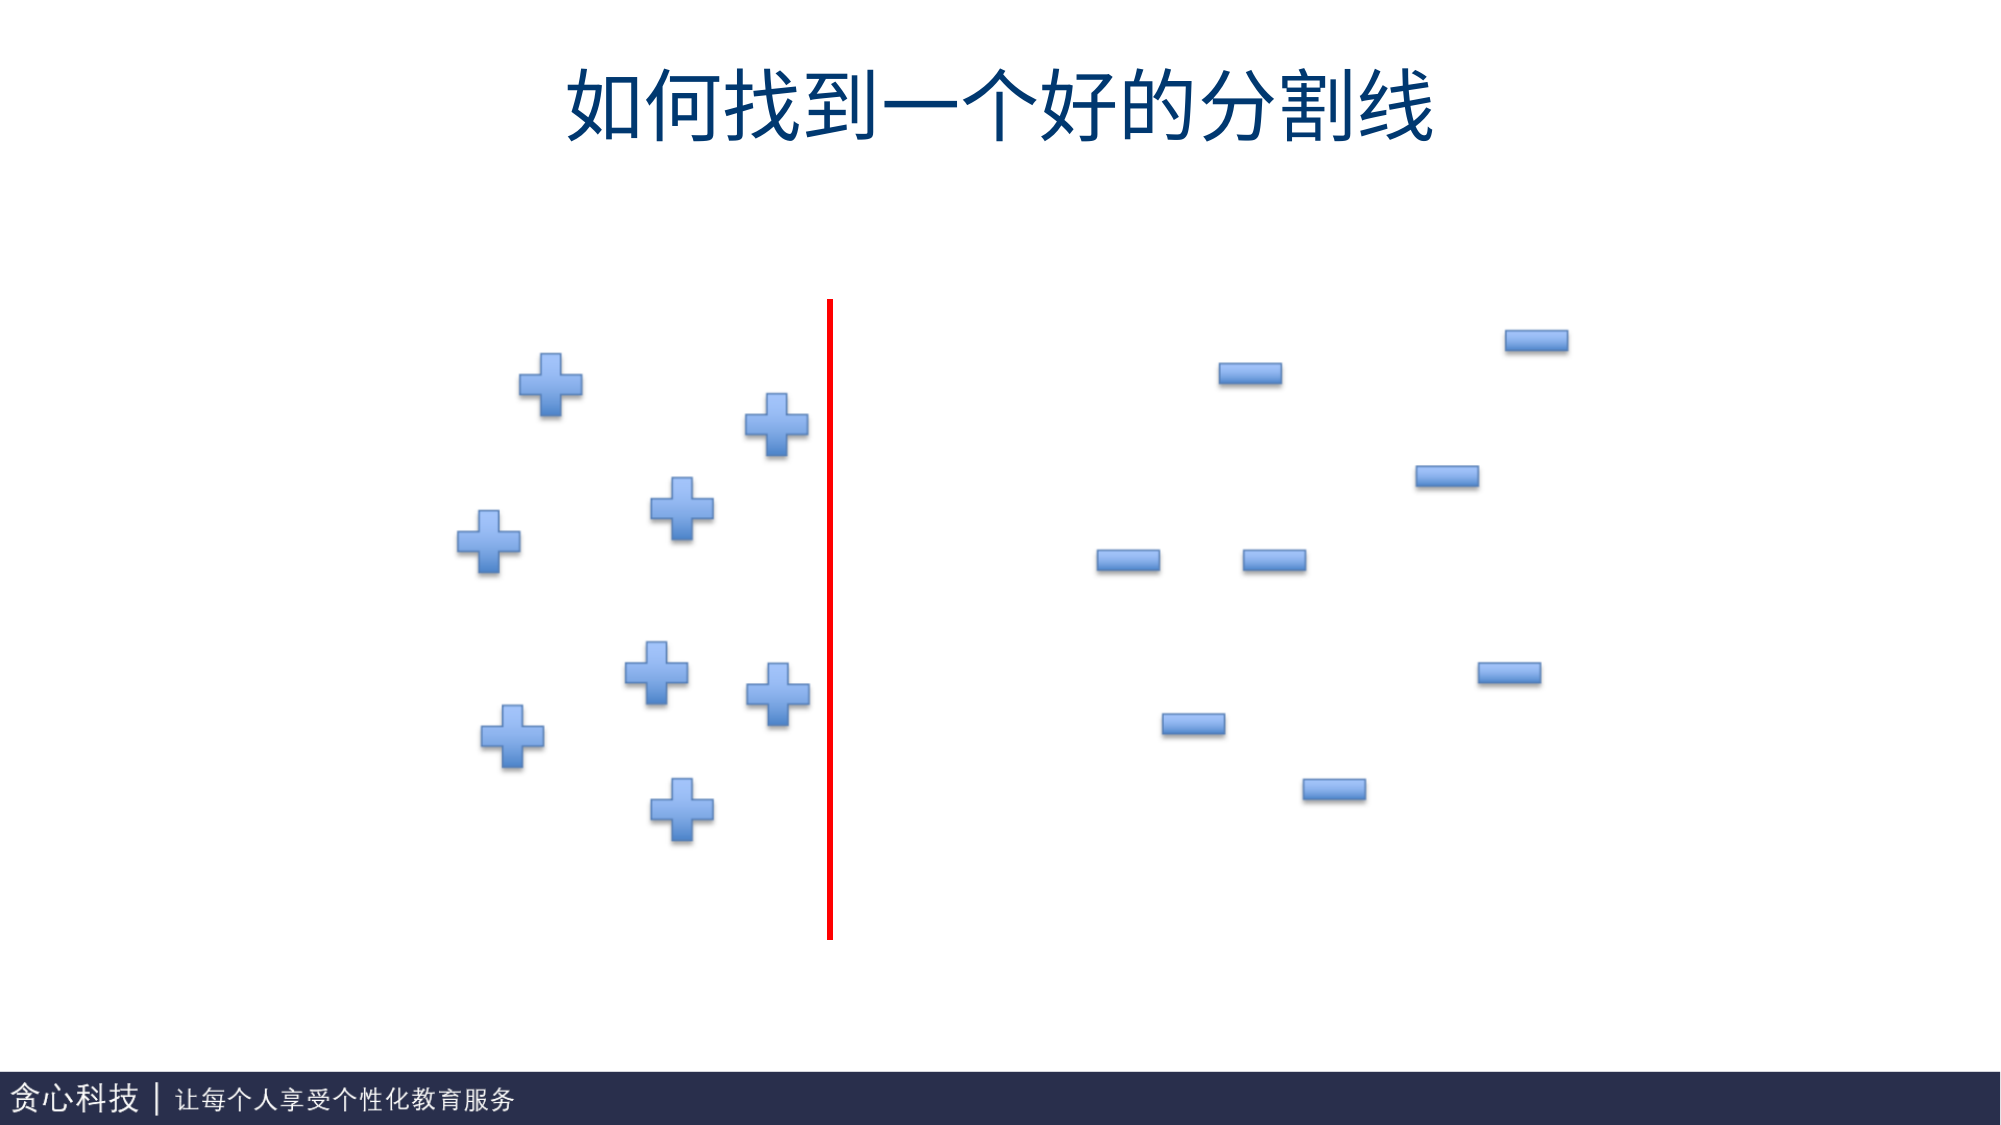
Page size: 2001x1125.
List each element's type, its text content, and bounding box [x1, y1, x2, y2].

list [330, 237, 1670, 952]
title 如何找到一个好的分割线 [137, 1, 1863, 219]
picture [0, 0, 2001, 1125]
